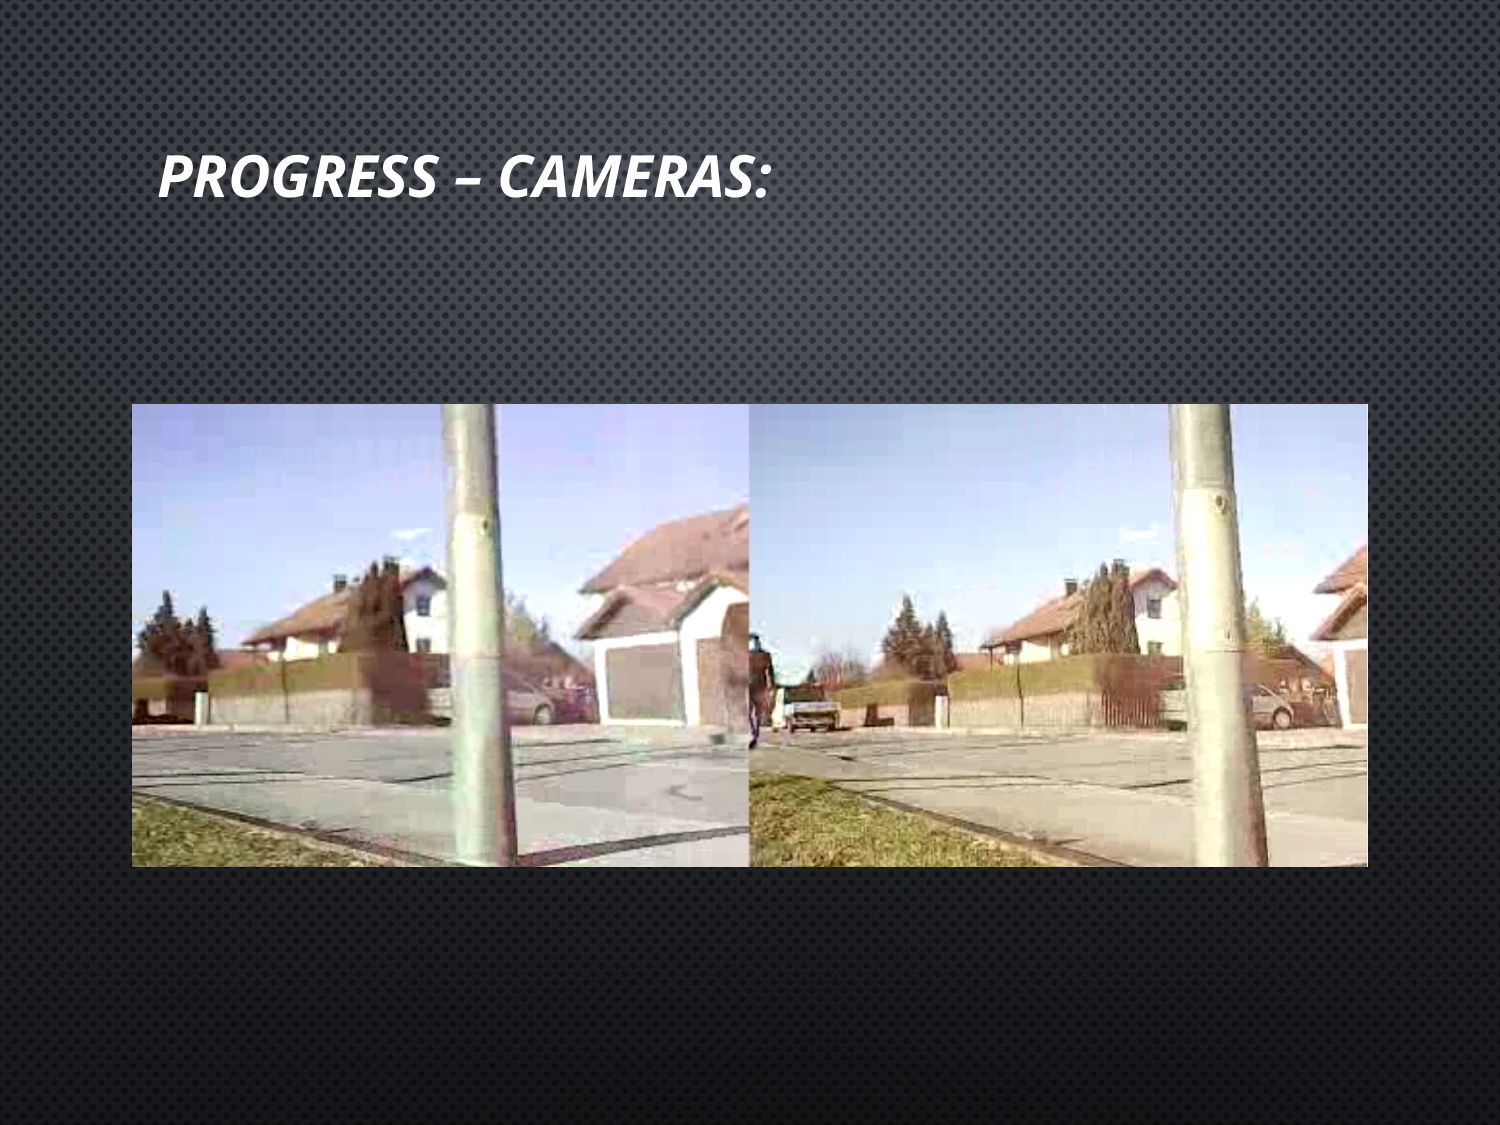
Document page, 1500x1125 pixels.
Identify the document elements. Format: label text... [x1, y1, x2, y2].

title Progress – Cameras: [142, 36, 1407, 311]
picture [131, 404, 1368, 867]
